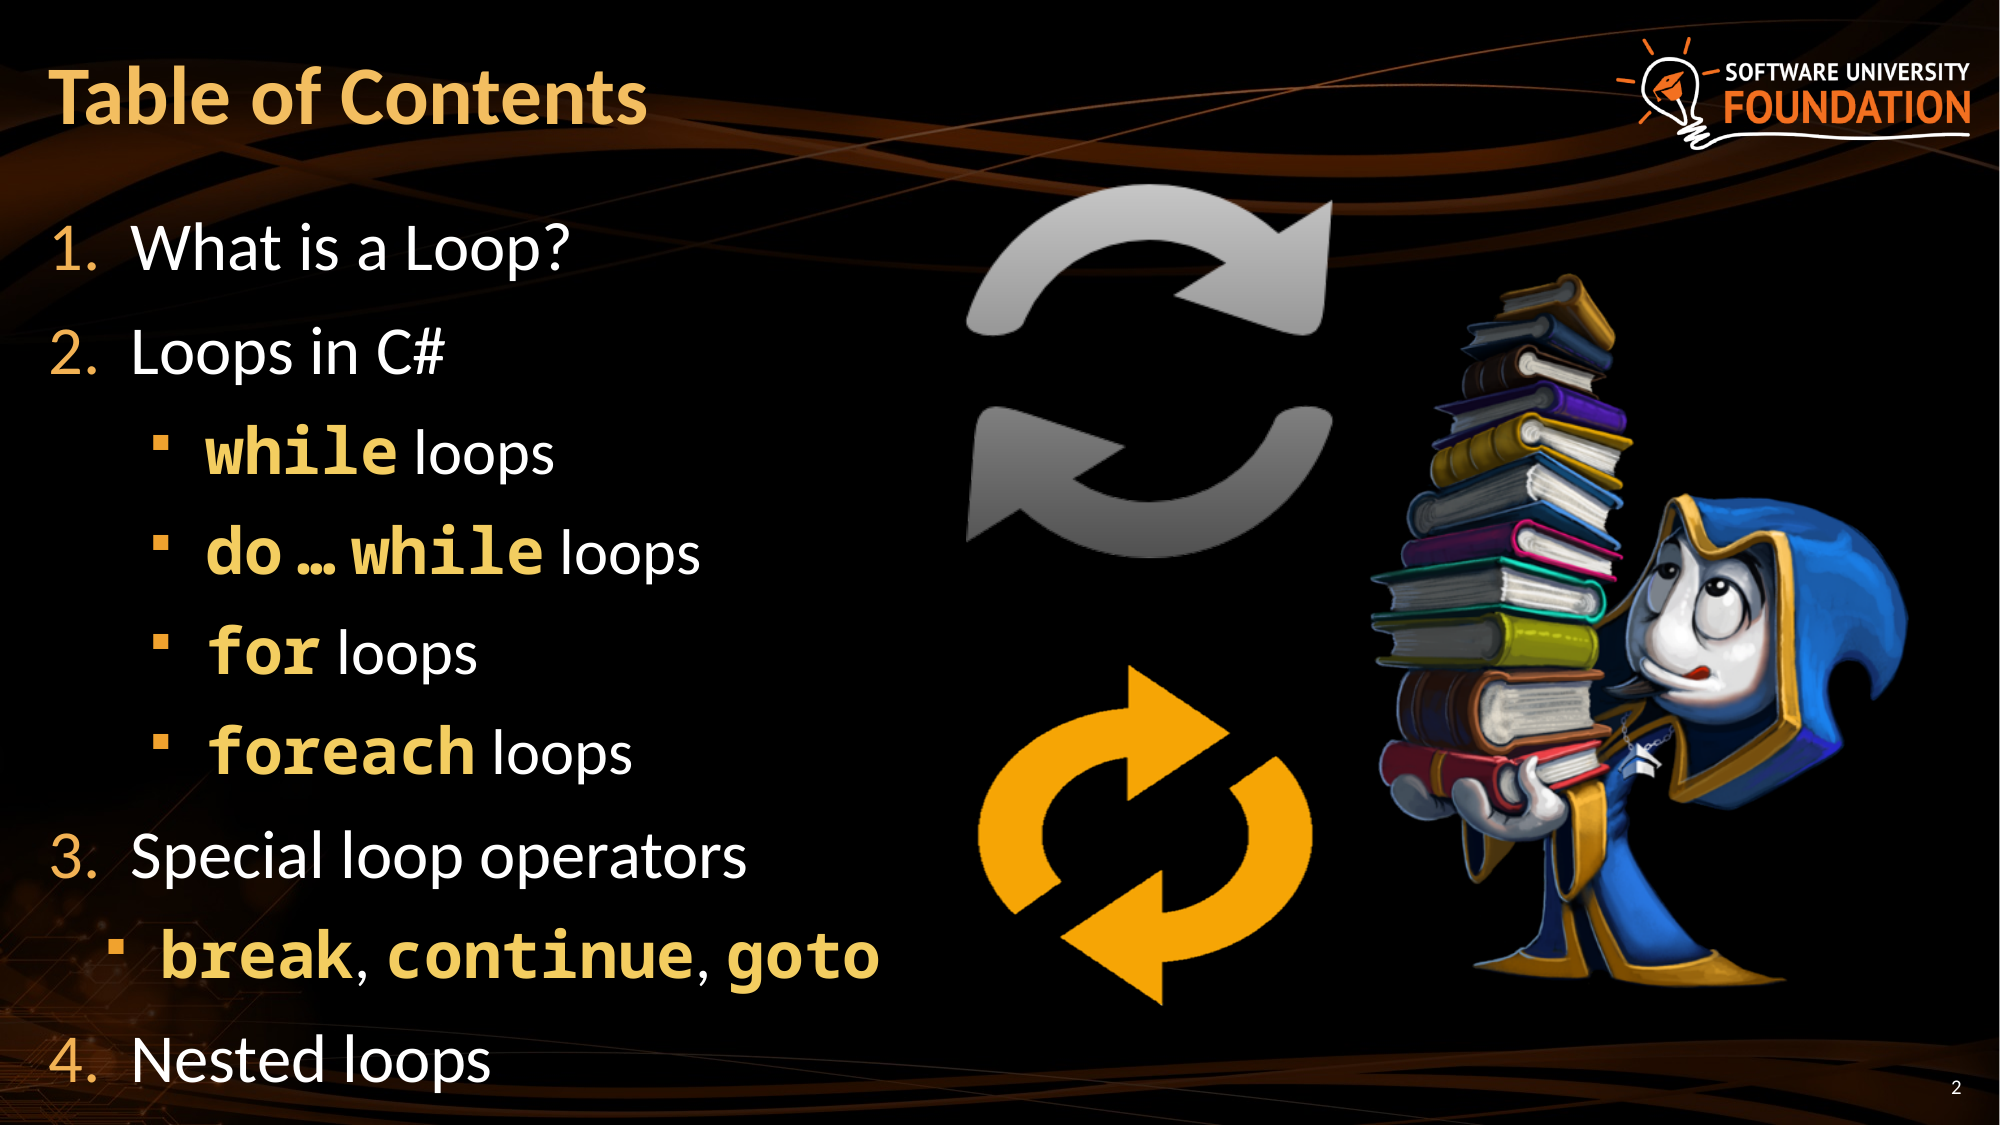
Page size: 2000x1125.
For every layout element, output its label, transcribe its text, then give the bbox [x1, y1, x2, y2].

title Table of Contents [30, 6, 1602, 189]
list What is a Loop? Loops in C# while loops do … while loops for loops foreach loops Special loop operators break, continue, goto Nested loops [31, 195, 1968, 1103]
picture [0, 0, 2000, 1125]
slide_number 2 [1897, 1070, 1968, 1103]
